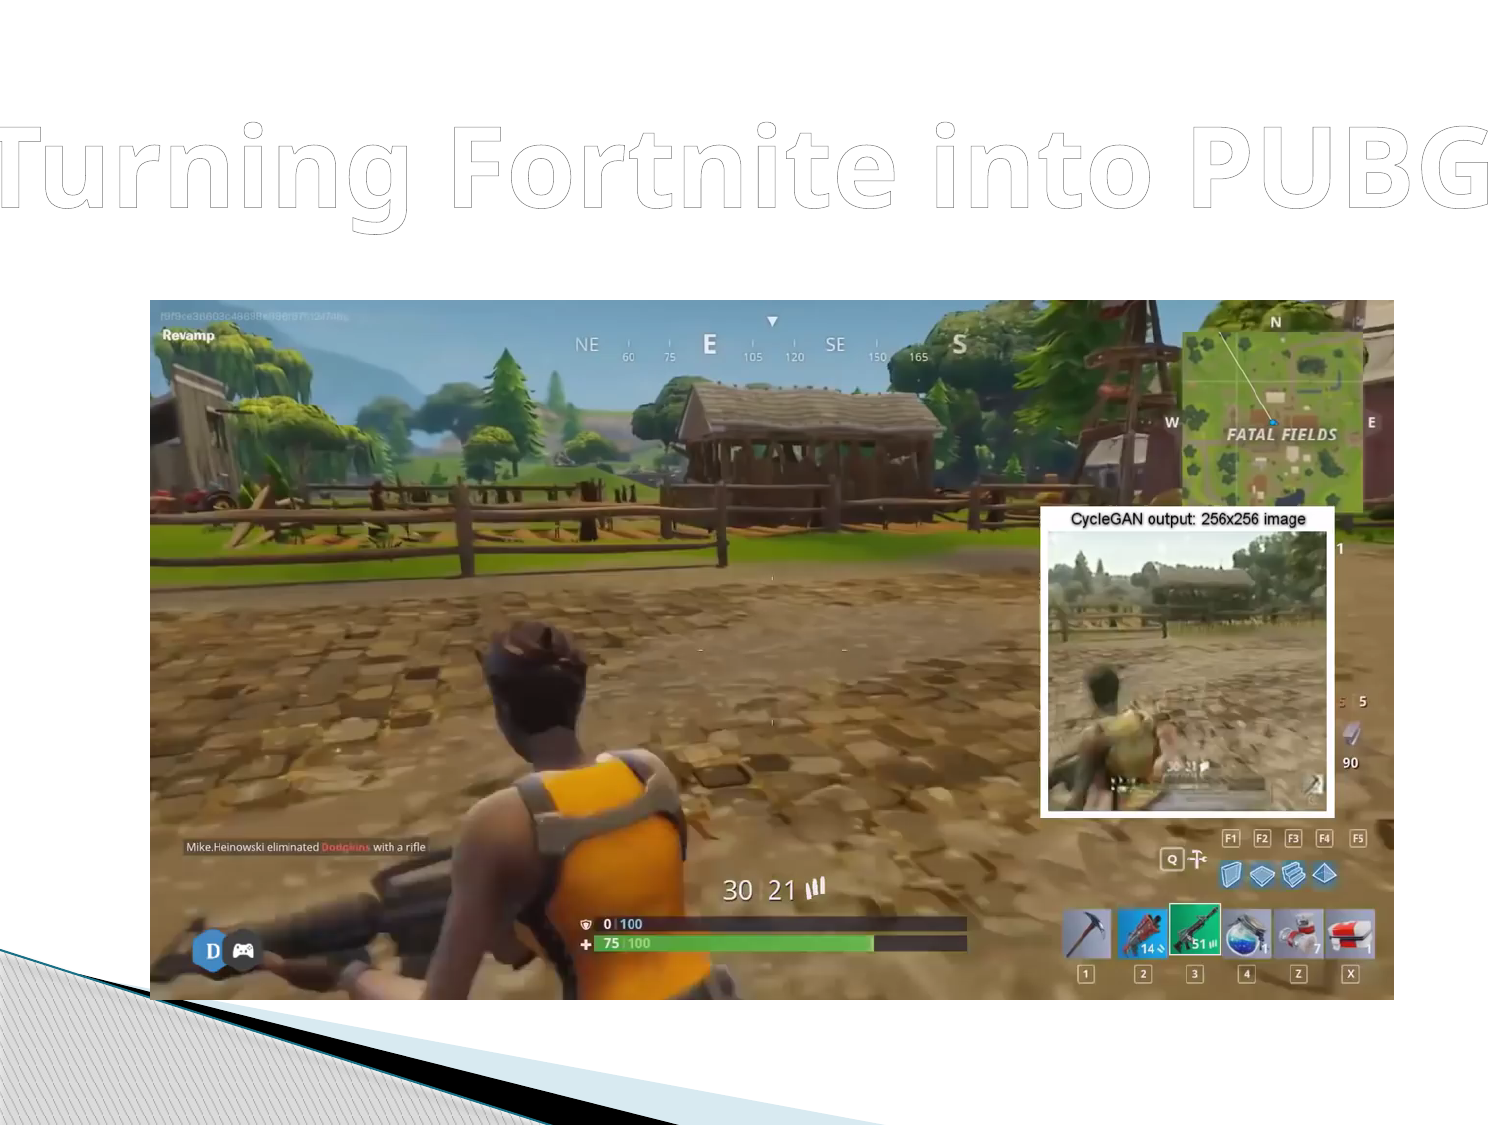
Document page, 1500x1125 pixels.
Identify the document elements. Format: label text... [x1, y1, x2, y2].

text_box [149, 299, 1395, 1001]
text_box Turning Fortnite into PUBG [0, 87, 1500, 238]
